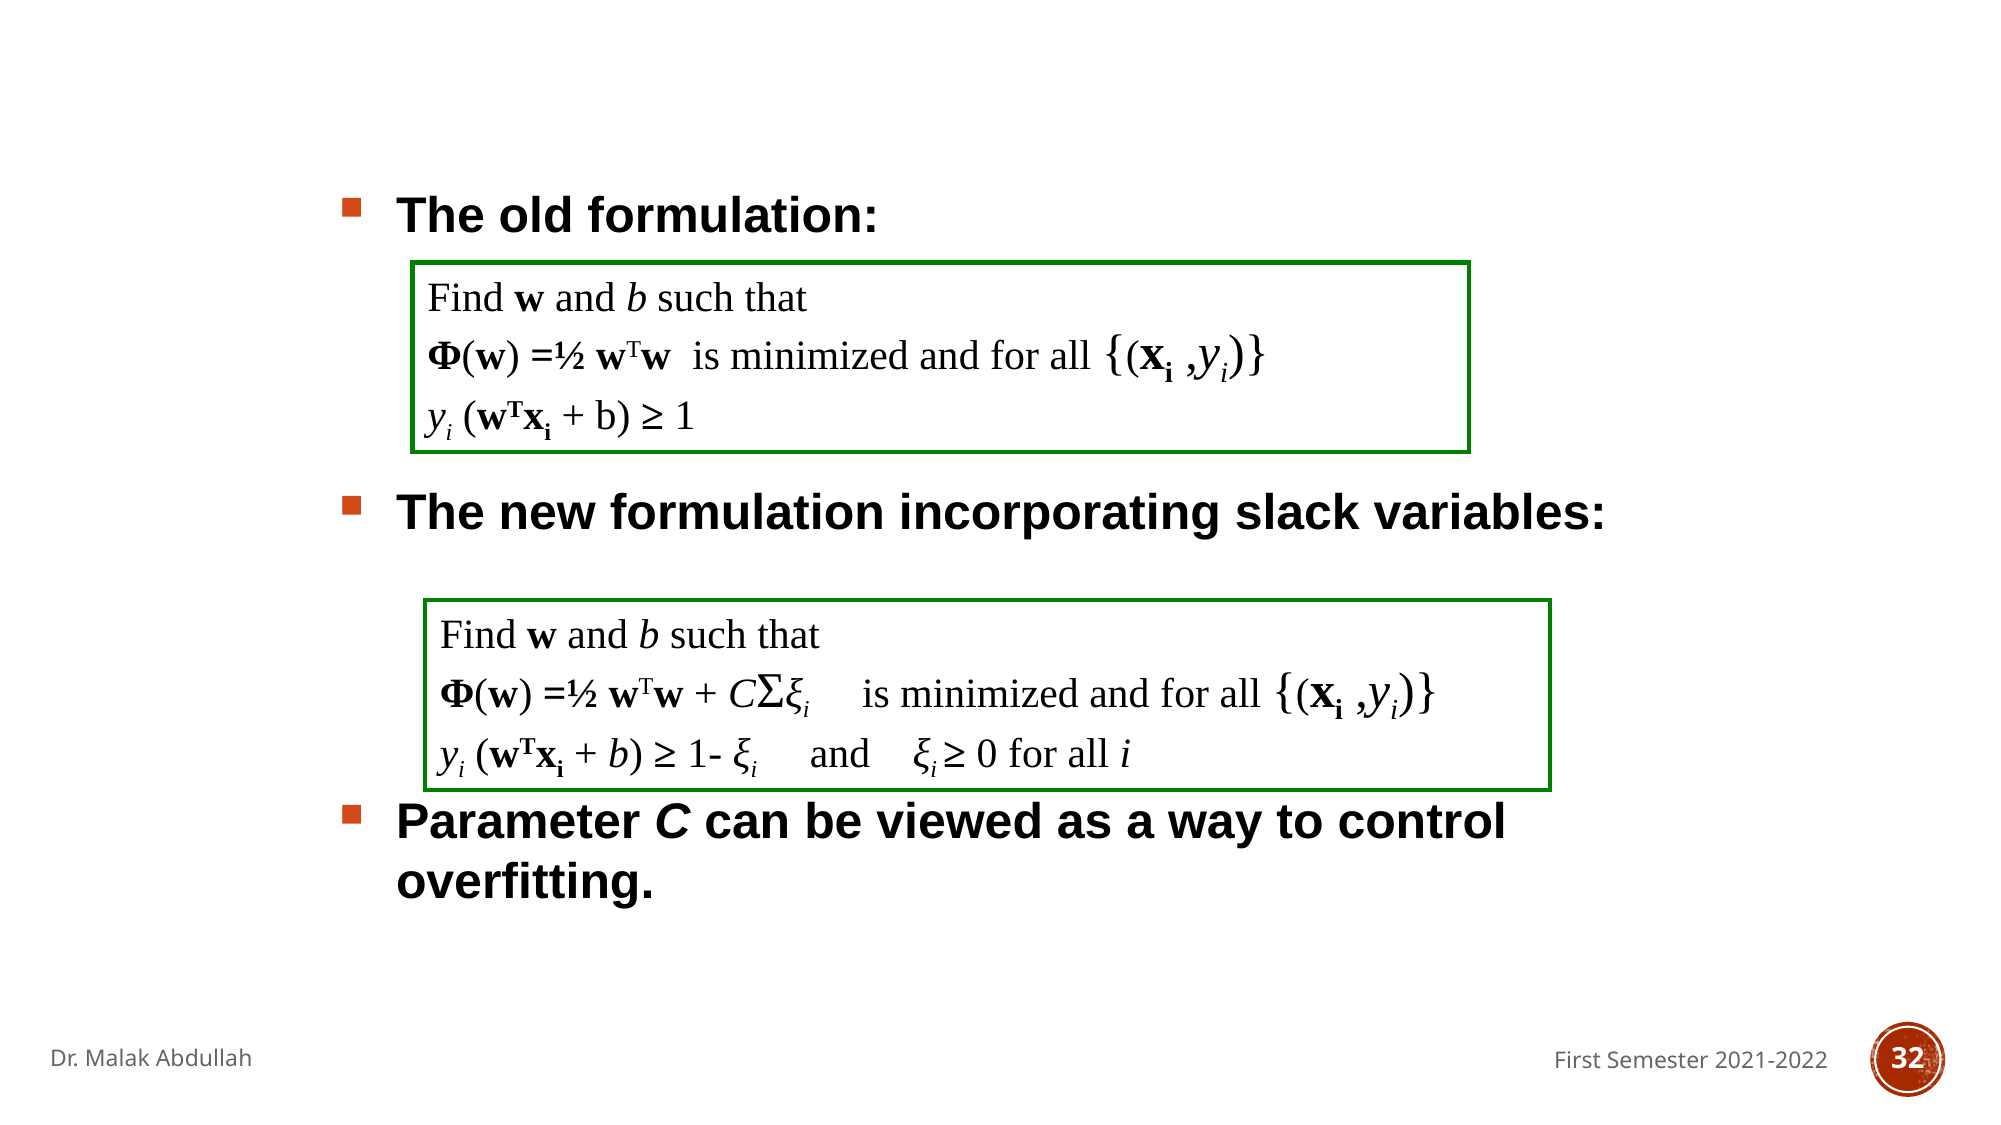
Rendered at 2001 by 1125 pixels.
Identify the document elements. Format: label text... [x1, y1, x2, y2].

text_box Find w and b such that Φ(w) =½ wTw is minimized and for all {(xi ,yi)} yi (wTxi + b) ≥ 1 [412, 262, 1469, 453]
text_box The old formulation: The new formulation incorporating slack variables: Parameter C can be viewed as a way to control overfitting. [324, 174, 1675, 1000]
text_box Find w and b such that Φ(w) =½ wTw + CΣξi is minimized and for all {(xi ,yi)} yi (wTxi + b) ≥ 1- ξi and ξi ≥ 0 for all i [424, 599, 1550, 790]
slide_number 32 [1855, 1028, 1961, 1089]
slide_number First Semester 2021-2022 [1306, 1028, 1844, 1089]
footer Dr. Malak Abdullah [35, 1028, 1217, 1089]
